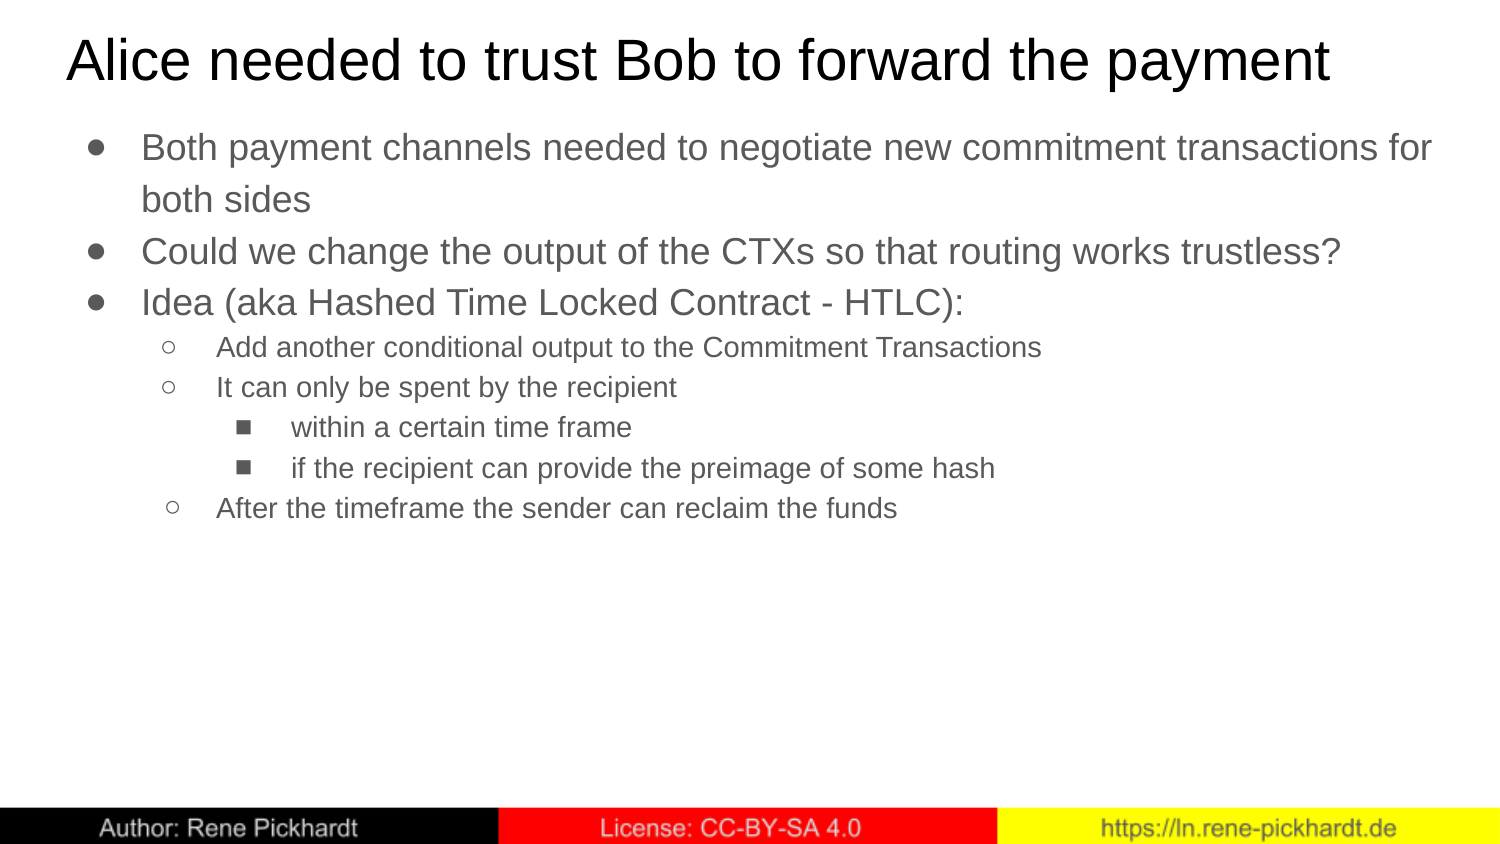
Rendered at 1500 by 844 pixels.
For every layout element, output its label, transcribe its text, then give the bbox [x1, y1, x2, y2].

picture [0, 0, 1500, 844]
list Both payment channels needed to negotiate new commitment transactions for both sides Could we change the output of the CTXs so that routing works trustless? Idea (aka Hashed Time Locked Contract - HTLC): Add another conditional output to the Commitment Transactions It can only be spent by the recipient within a certain time frame if the recipient can provide the preimage of some hash After the timeframe the sender can reclaim the funds [51, 101, 1449, 662]
title Alice needed to trust Bob to forward the payment [51, 7, 1480, 102]
